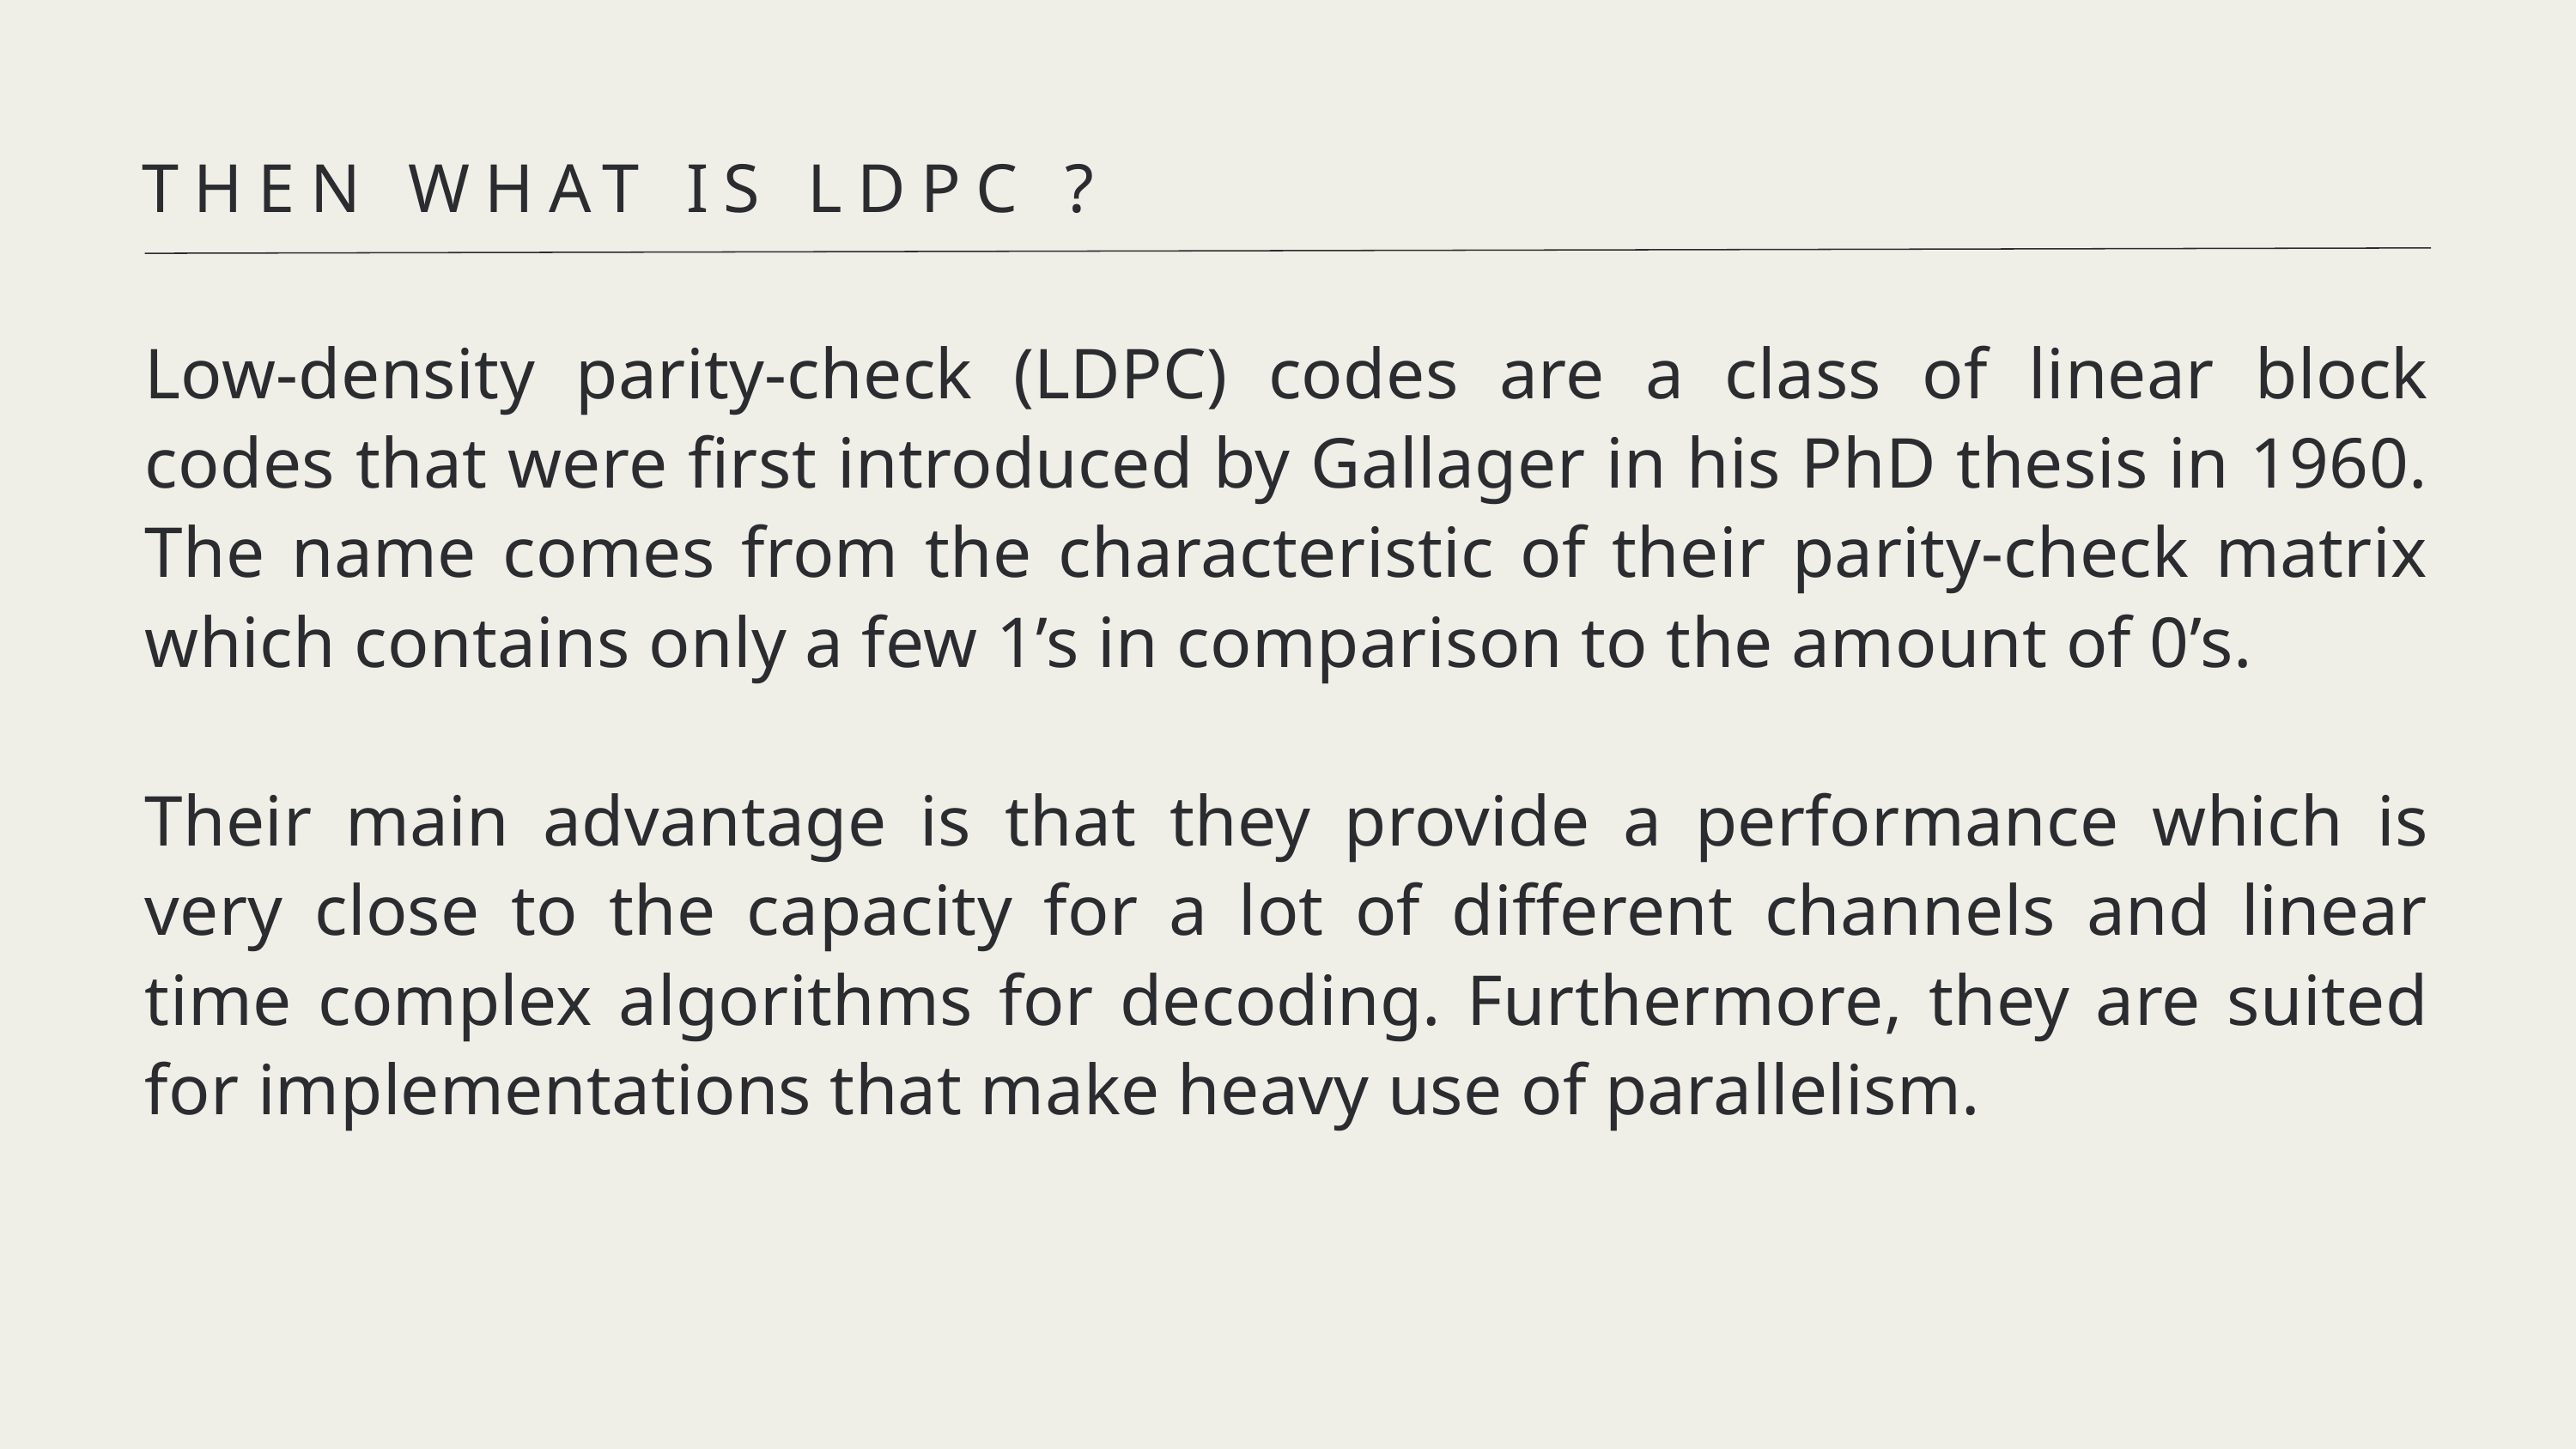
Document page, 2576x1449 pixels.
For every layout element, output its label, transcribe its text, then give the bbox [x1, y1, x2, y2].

text_box THEN WHAT IS LDPC ? [142, 132, 2428, 226]
text_box Low-density parity-check (LDPC) codes are a class of linear block codes that were first introduced by Gallager in his PhD thesis in 1960. The name comes from the characteristic of their parity-check matrix which contains only a few 1’s in comparison to the amount of 0’s. Their main advantage is that they provide a performance which is very close to the capacity for a lot of different channels and linear time complex algorithms for decoding. Furthermore, they are suited for implementations that make heavy use of parallelism. [144, 322, 2433, 1129]
